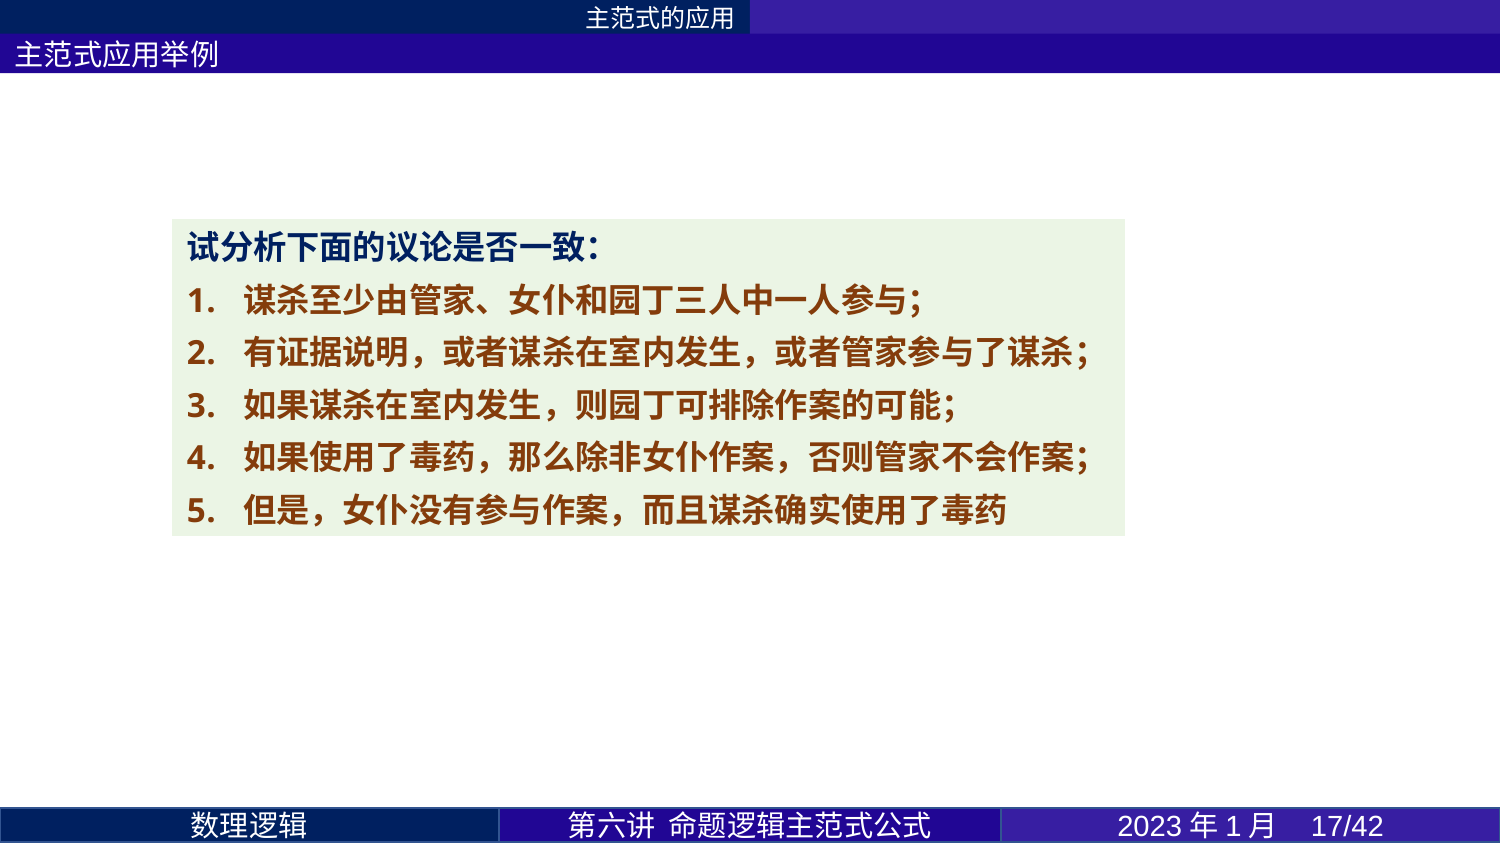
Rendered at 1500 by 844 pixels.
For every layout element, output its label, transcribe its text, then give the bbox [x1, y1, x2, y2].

text_box 数理逻辑 [0, 807, 498, 843]
text_box [749, 0, 1500, 33]
text_box 主范式应用举例 [0, 33, 1500, 74]
text_box 试分析下面的议论是否一致： 谋杀至少由管家、女仆和园丁三人中一人参与； 有证据说明，或者谋杀在室内发生，或者管家参与了谋杀； 如果谋杀在室内发生，则园丁可排除作案的可能； 如果使用了毒药，那么除非女仆作案，否则管家不会作案； 但是，女仆没有参与作案，而且谋杀确实使用了毒药 [172, 219, 1125, 536]
text_box 2023年1月 17/42 [1000, 807, 1500, 843]
text_box 第六讲 命题逻辑主范式公式 [498, 807, 1000, 843]
text_box 主范式的应用 [0, 0, 749, 33]
